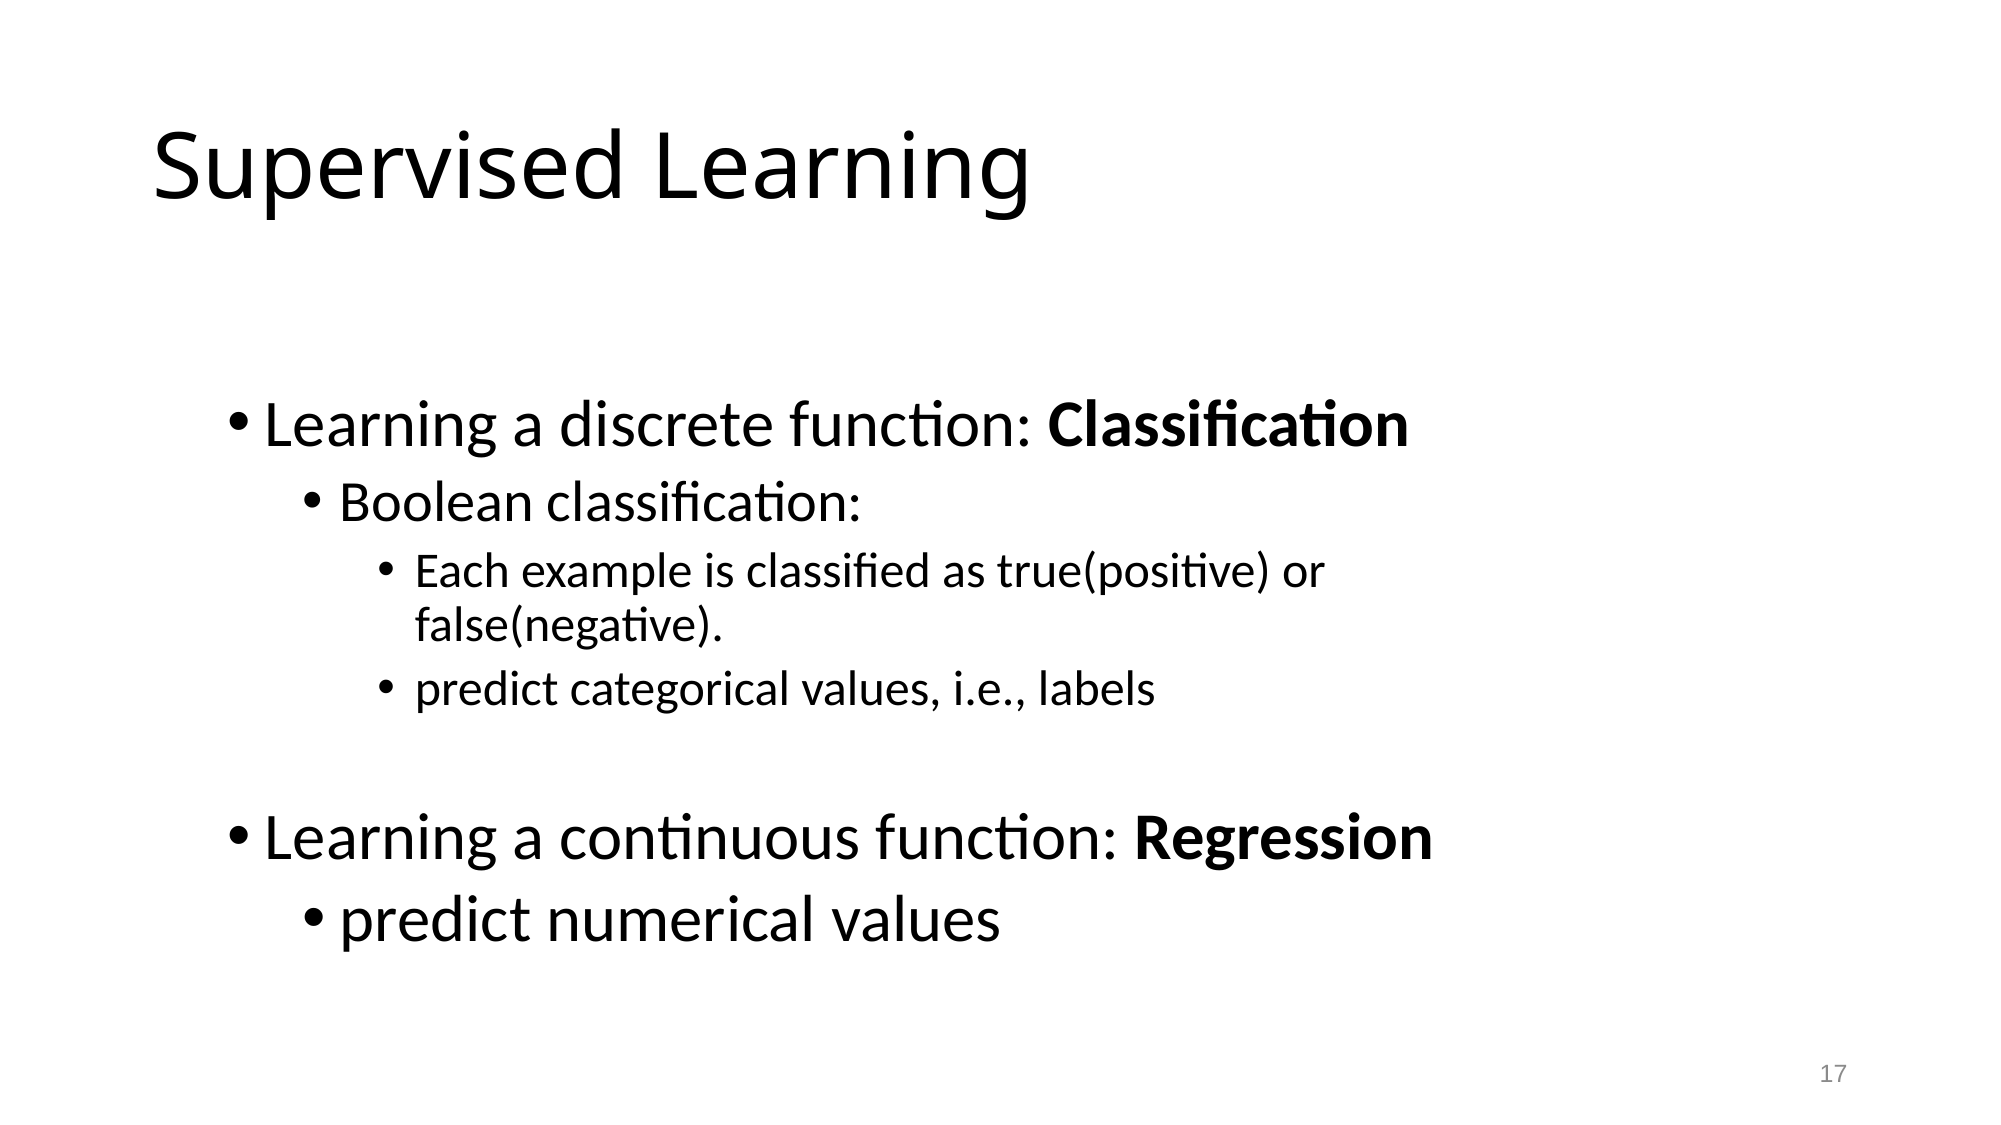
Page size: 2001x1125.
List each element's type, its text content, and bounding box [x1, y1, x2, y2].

slide_number 17 [1412, 1042, 1863, 1103]
title Supervised Learning [137, 59, 1863, 278]
list Learning a discrete function: Classification Boolean classification: Each example is classified as true(positive) or false(negative). predict categorical values, i.e., labels Learning a continuous function: Regression predict numerical values [212, 280, 1638, 1073]
